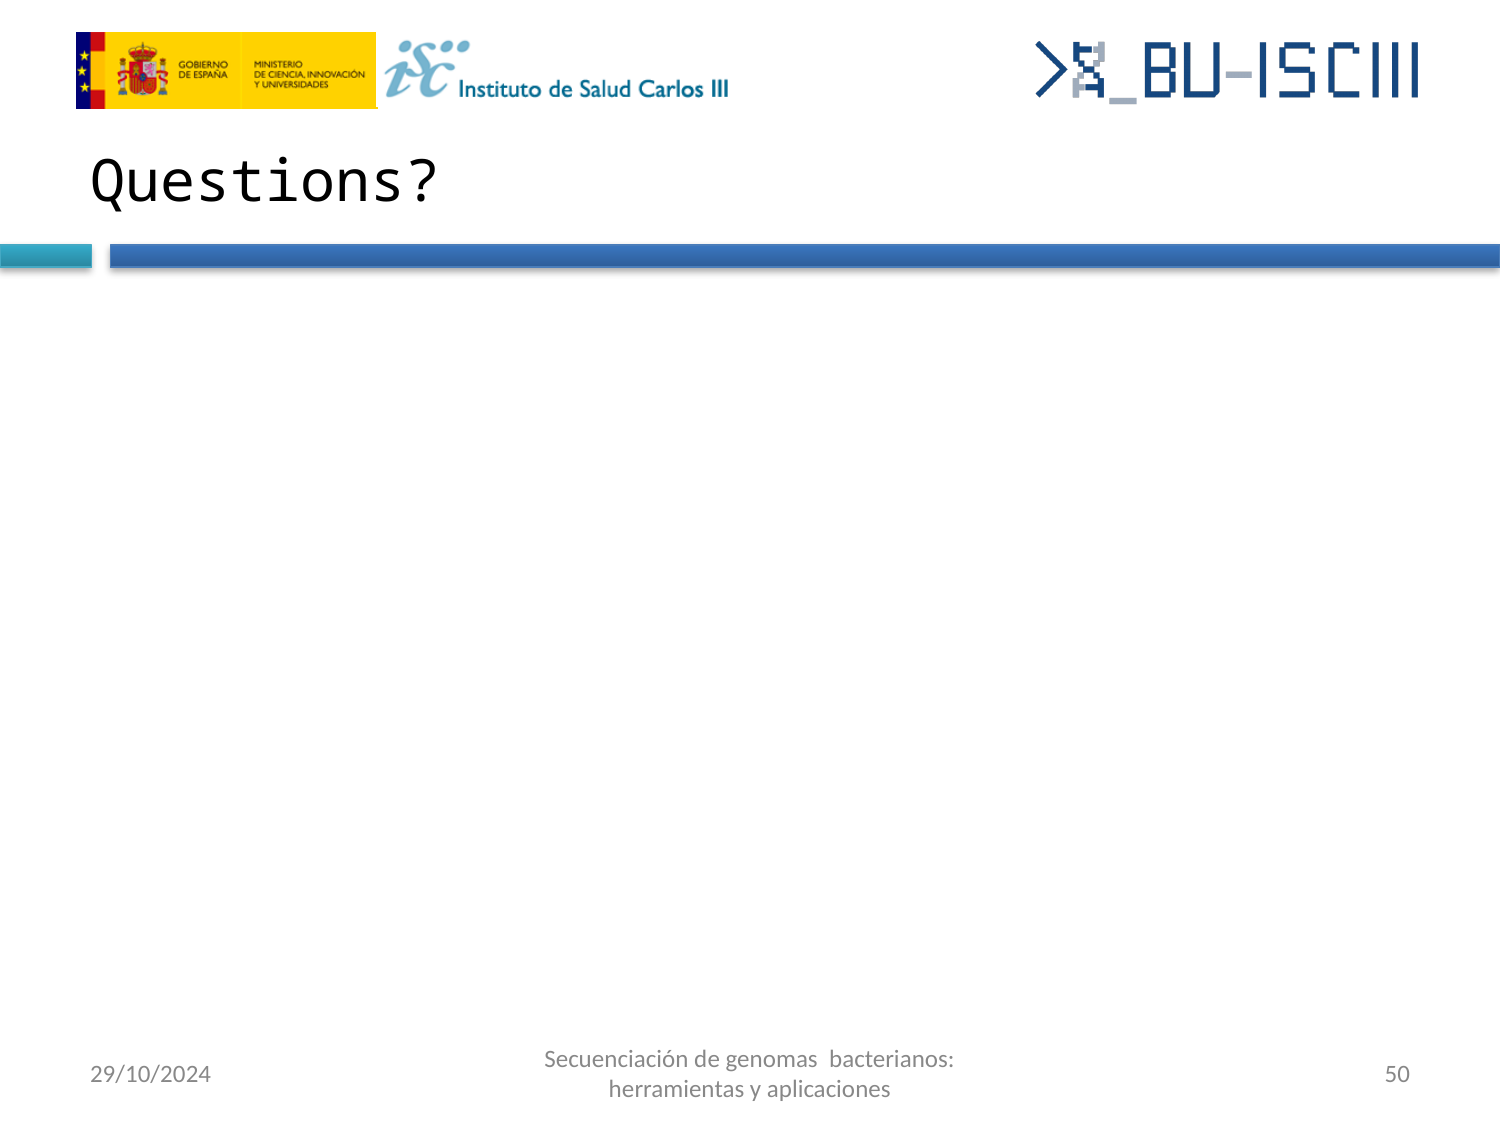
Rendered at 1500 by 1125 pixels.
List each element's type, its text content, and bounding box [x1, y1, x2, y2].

footer Secuenciación de genomas bacterianos: herramientas y aplicaciones [512, 1042, 988, 1103]
picture [76, 32, 809, 109]
slide_number ‹#› [1074, 1042, 1425, 1103]
title Questions? [75, 113, 1425, 244]
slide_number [75, 1042, 425, 1103]
picture [1021, 0, 1436, 138]
